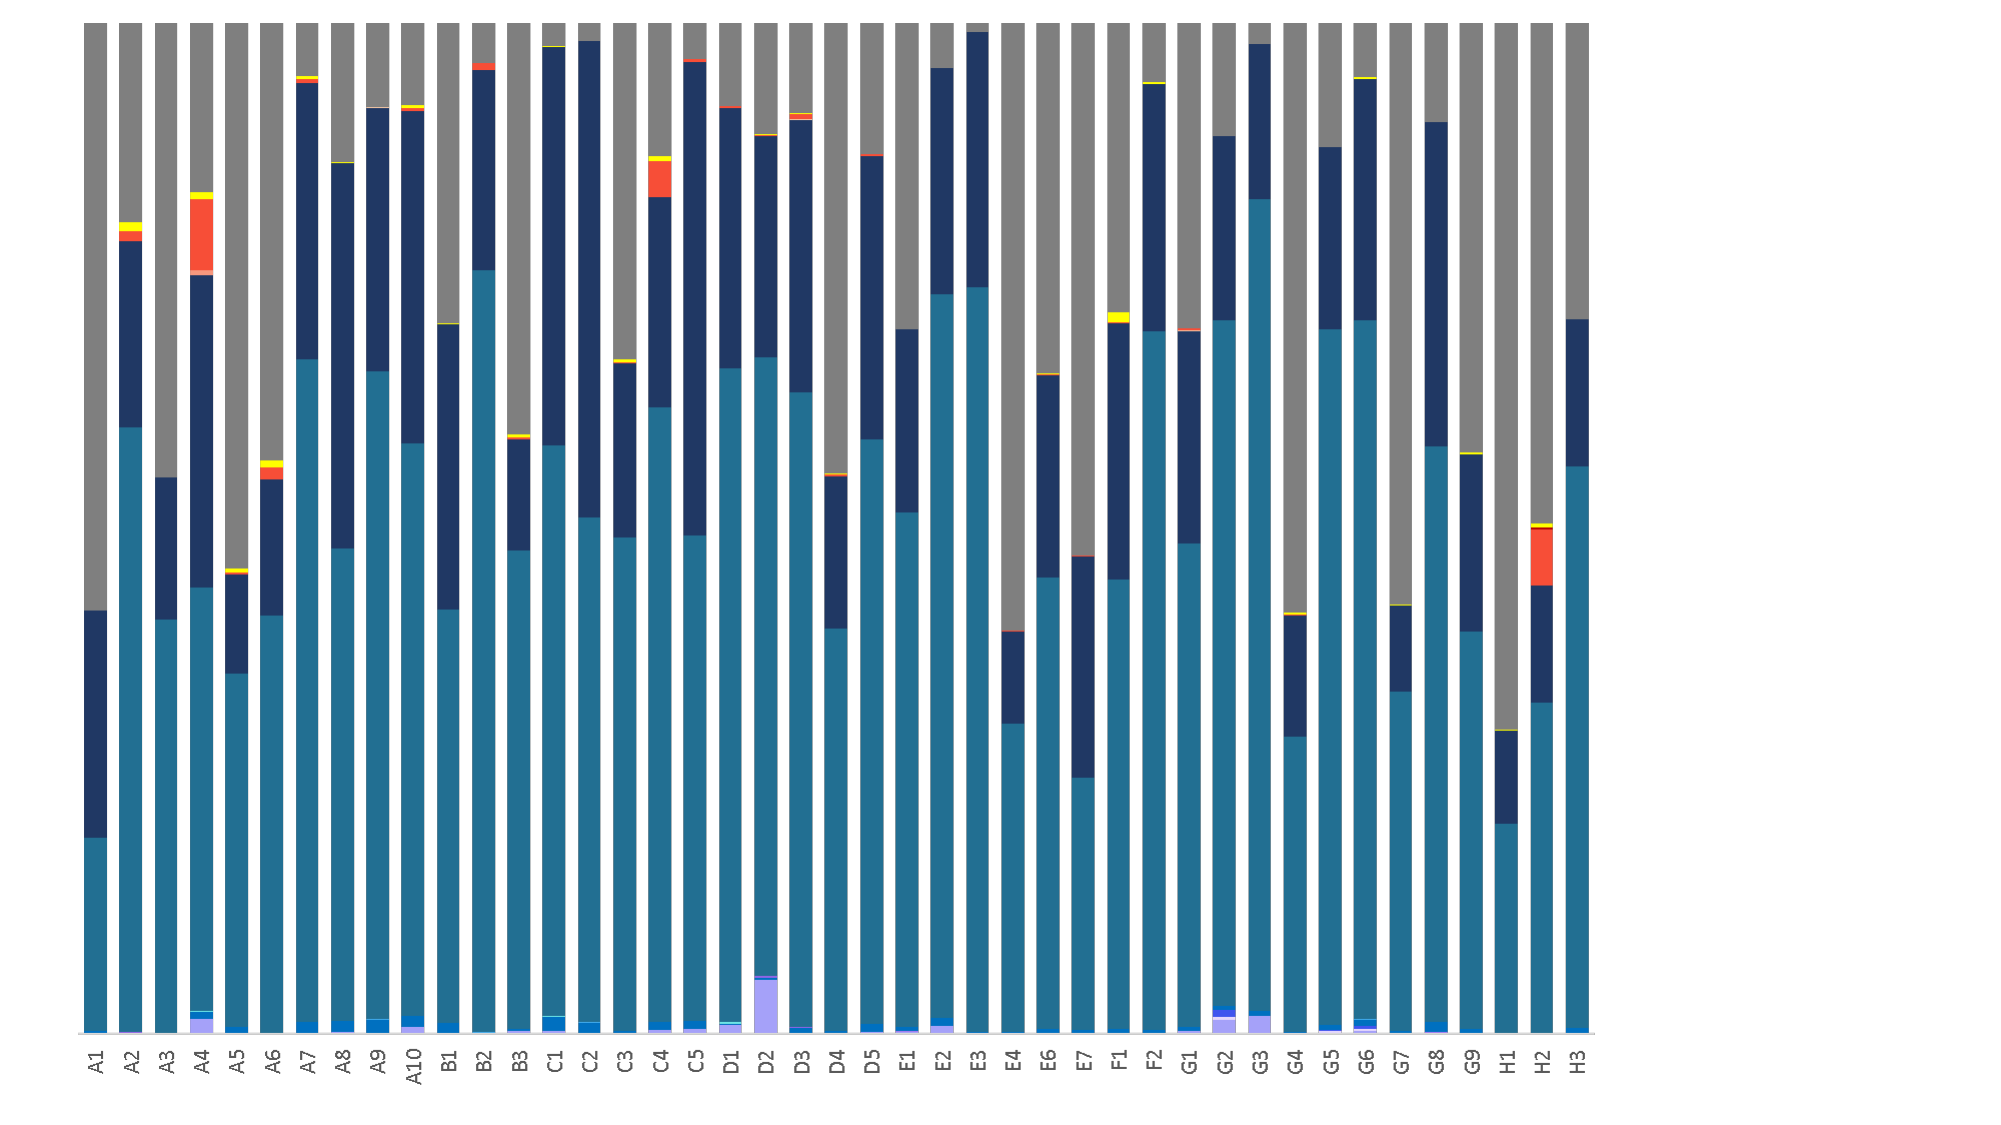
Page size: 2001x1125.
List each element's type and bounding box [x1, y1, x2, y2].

picture [68, 0, 1608, 1085]
